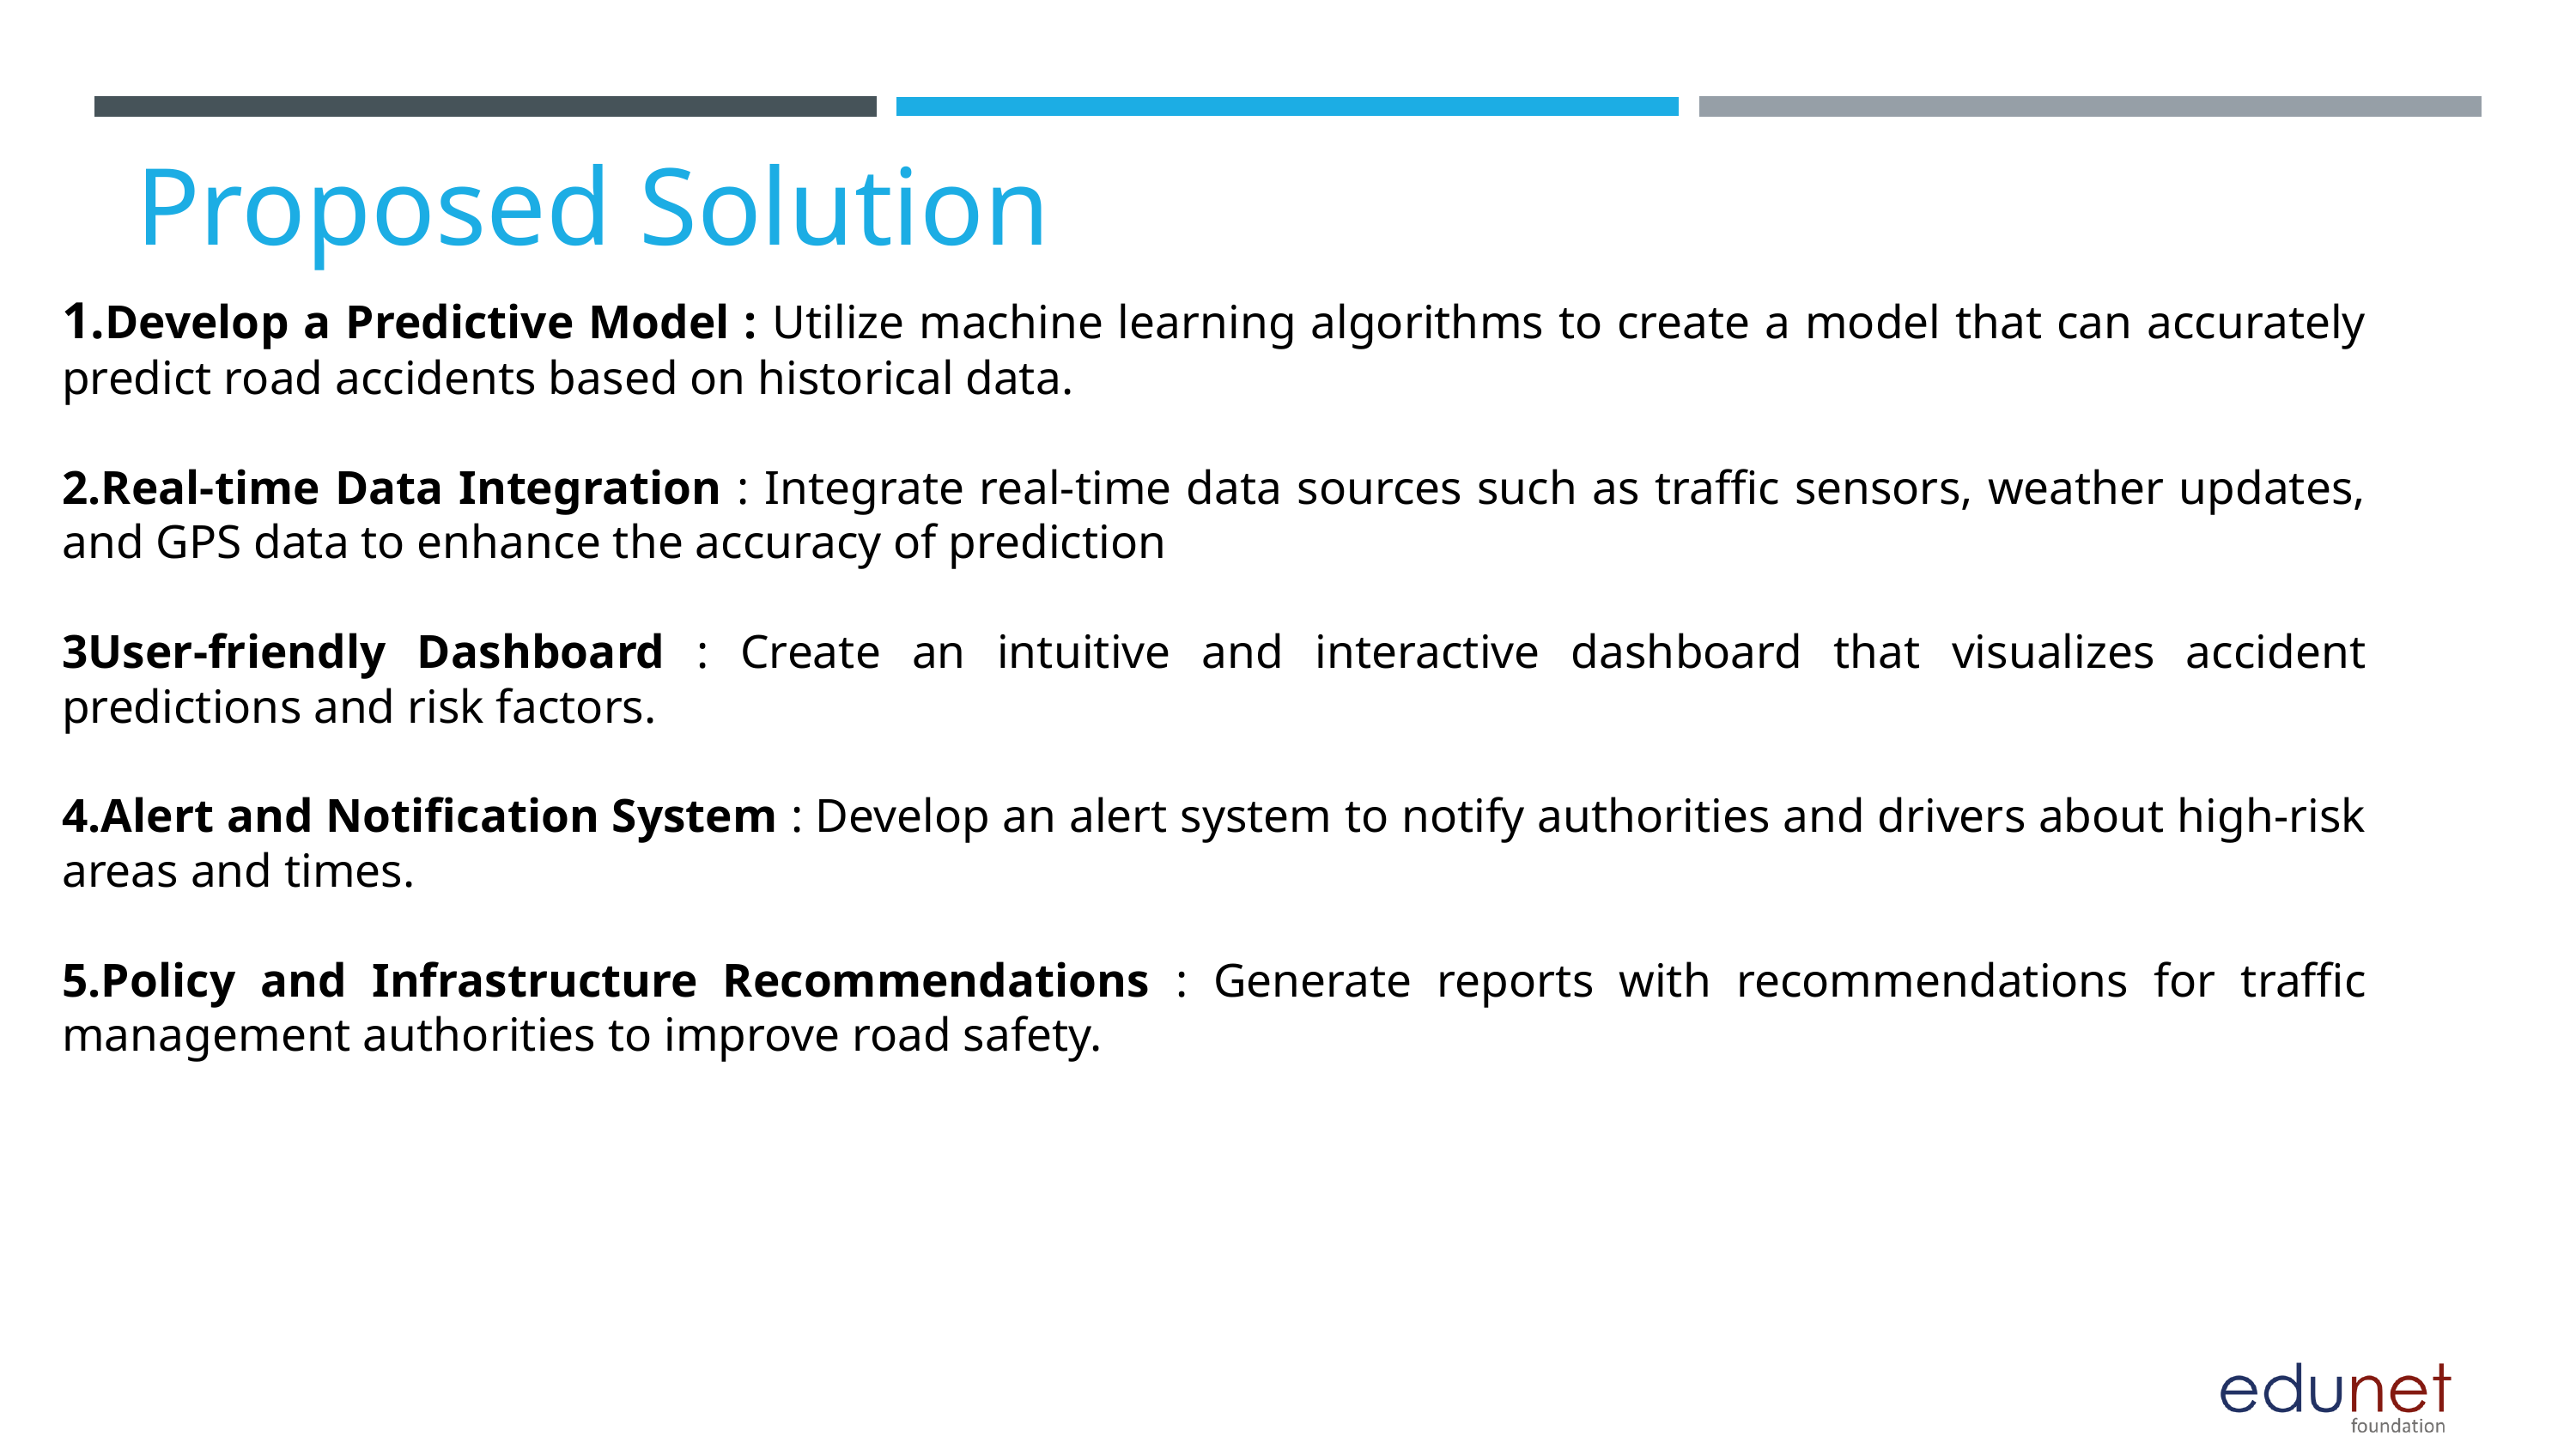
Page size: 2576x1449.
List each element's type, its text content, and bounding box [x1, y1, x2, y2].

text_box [1698, 95, 2482, 118]
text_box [94, 96, 878, 118]
text_box 1.Develop a Predictive Model : Utilize machine learning algorithms to create a model that can accurately predict road accidents based on historical data. 2.Real-time Data Integration : Integrate real-time data sources such as traffic sensors, weather updates, and GPS data to enhance the accuracy of prediction 3User-friendly Dashboard : Create an intuitive and interactive dashboard that visualizes accident predictions and risk factors. 4.Alert and Notification System : Develop an alert system to notify authorities and drivers about high-risk areas and times. 5.Policy and Infrastructure Recommendations : Generate reports with recommendations for traffic management authorities to improve road safety. [62, 288, 2367, 1236]
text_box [896, 96, 1680, 117]
text_box [2215, 1360, 2454, 1437]
text_box Proposed Solution [136, 138, 2440, 266]
